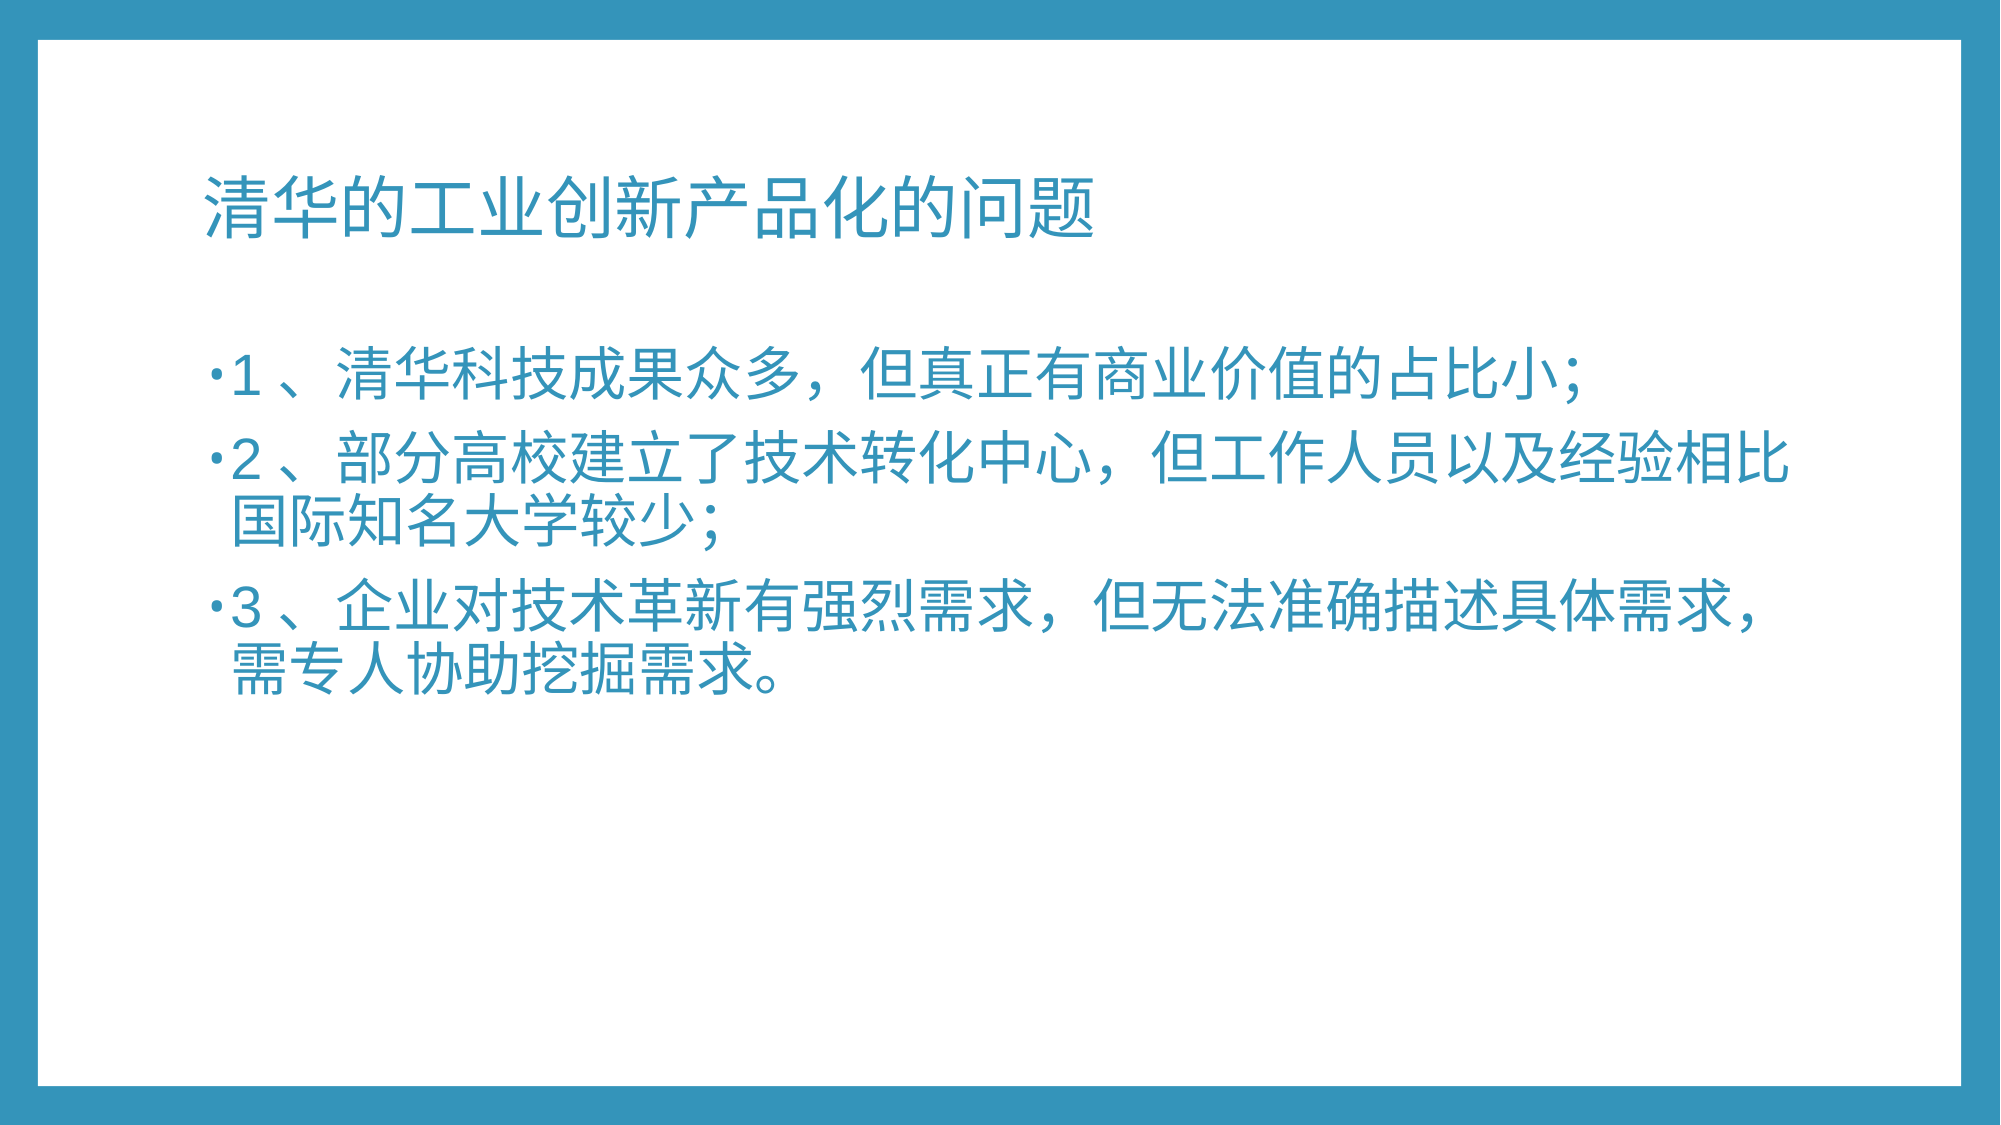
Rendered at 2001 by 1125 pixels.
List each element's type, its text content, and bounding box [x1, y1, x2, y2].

list 1、清华科技成果众多，但真正有商业价值的占比小； 2、部分高校建立了技术转化中心，但工作人员以及经验相比国际知名大学较少； 3、企业对技术革新有强烈需求，但无法准确描述具体需求，需专人协助挖掘需求。 [187, 337, 1808, 1000]
title 清华的工业创新产品化的问题 [187, 99, 1808, 323]
